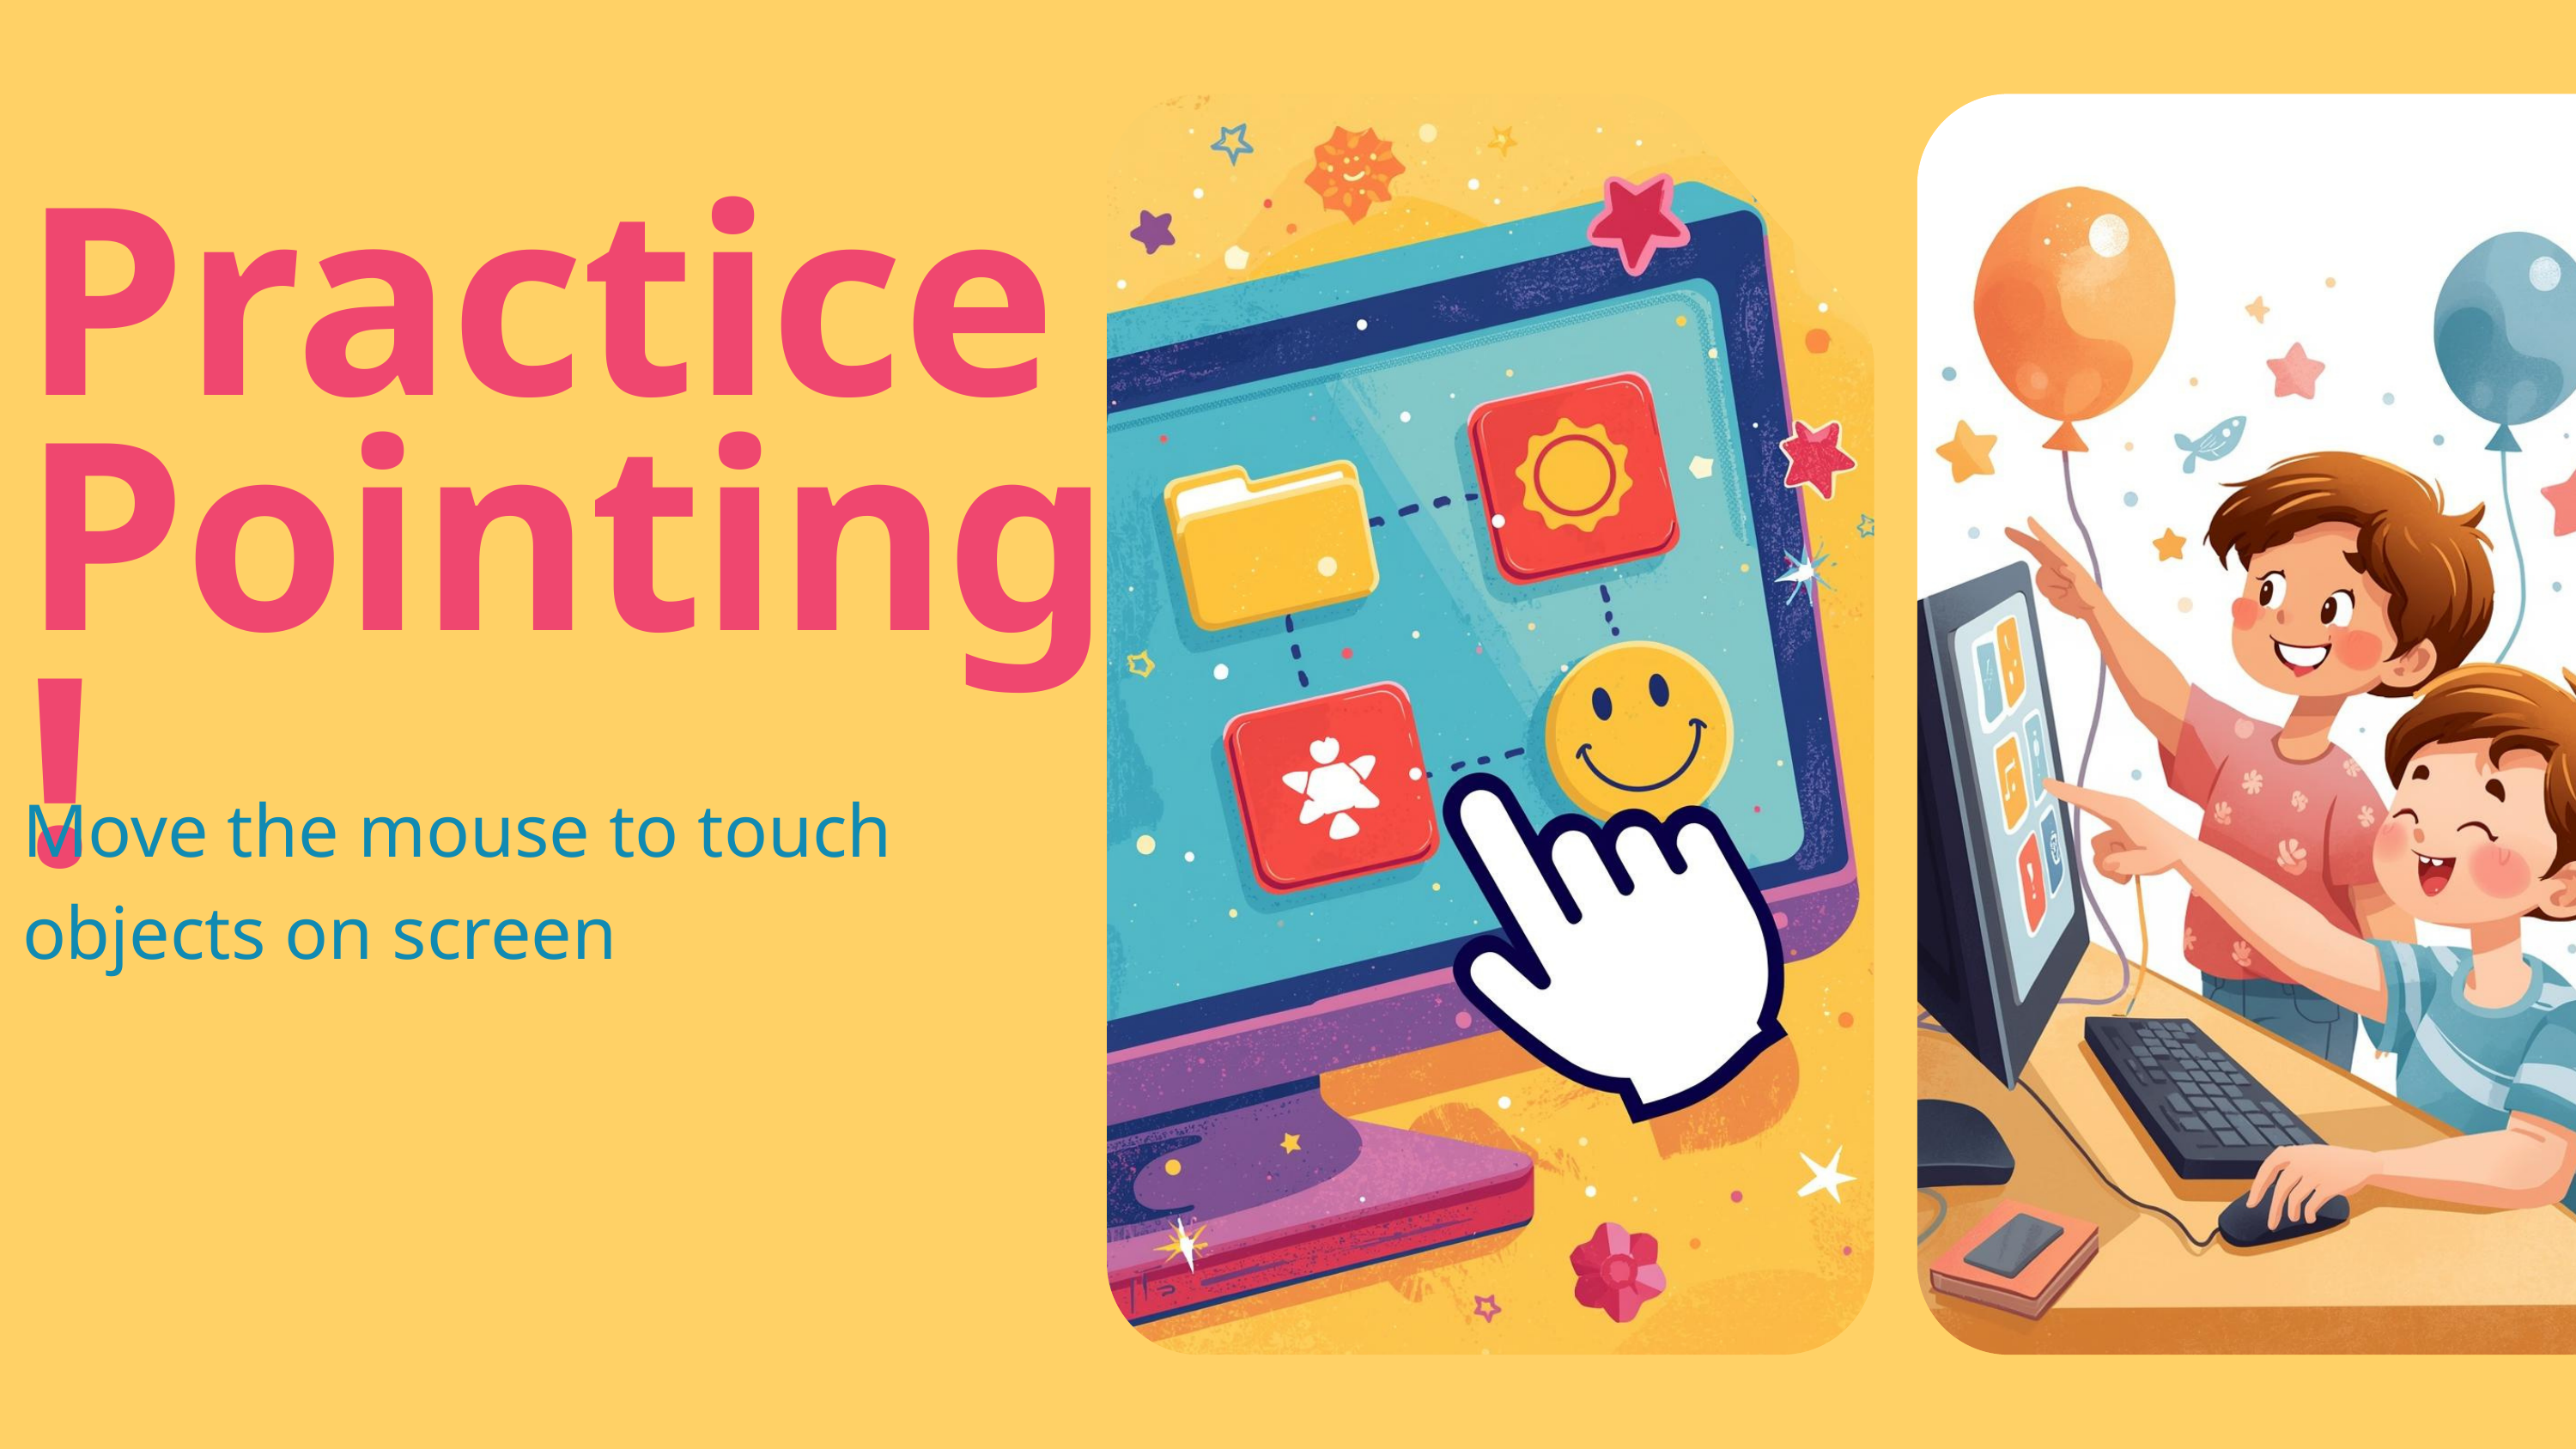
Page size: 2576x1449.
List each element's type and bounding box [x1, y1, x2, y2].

text_box [21, 197, 1142, 973]
text_box [1917, 94, 2576, 1355]
text_box [1106, 94, 1874, 1355]
